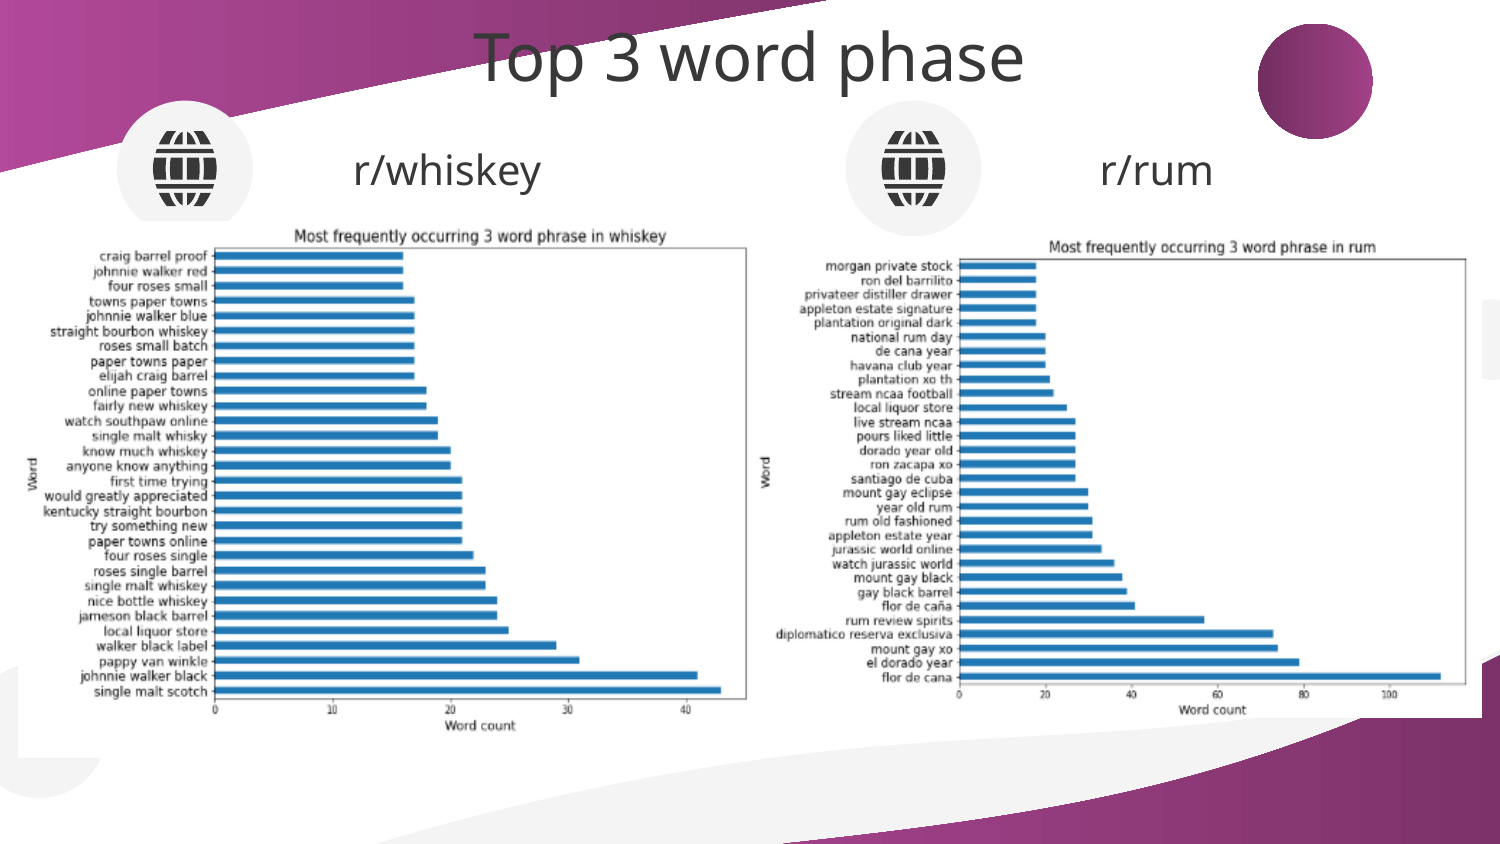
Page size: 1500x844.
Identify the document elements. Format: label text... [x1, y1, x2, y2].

picture [18, 221, 1482, 758]
title r/whiskey [337, 125, 615, 212]
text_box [881, 130, 946, 207]
title Top 3 word phase [118, 8, 1382, 101]
text_box [845, 100, 982, 234]
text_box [152, 130, 217, 207]
text_box [116, 100, 253, 219]
title r/rum [1018, 125, 1296, 212]
